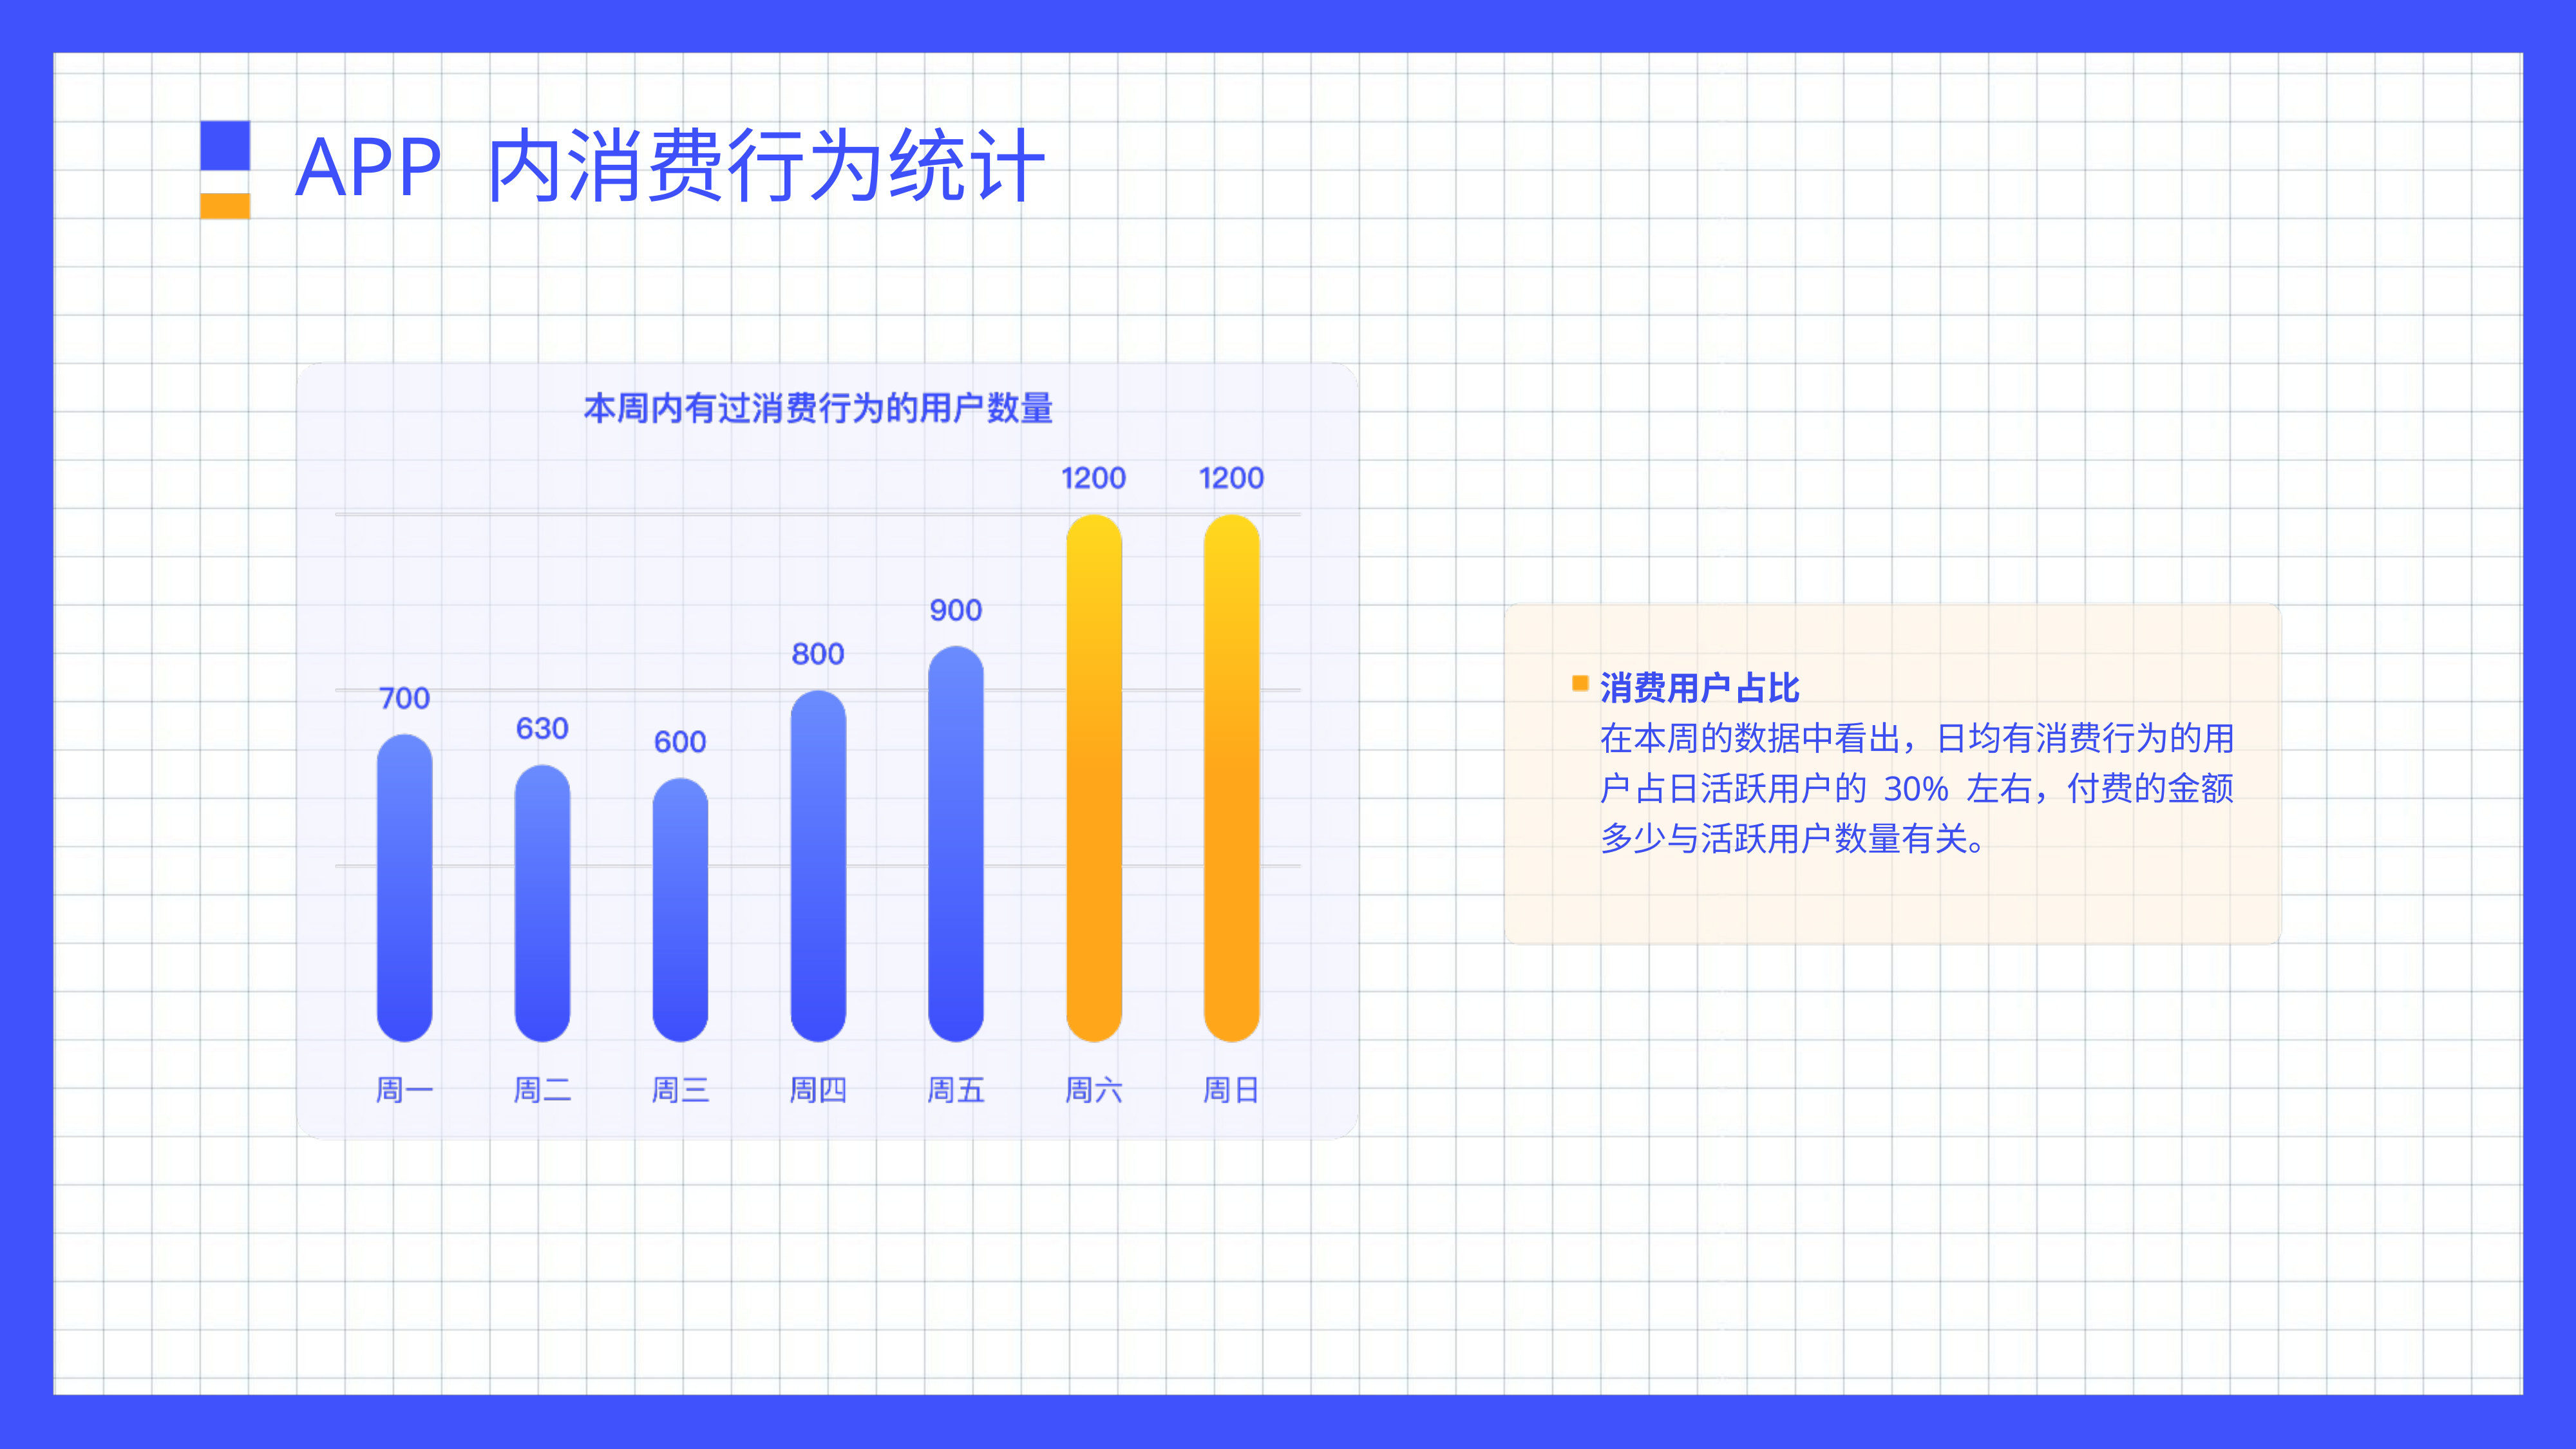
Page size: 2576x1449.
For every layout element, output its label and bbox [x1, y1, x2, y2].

picture [0, 0, 2576, 1449]
text_box [198, 119, 252, 222]
text_box [1572, 659, 2248, 858]
